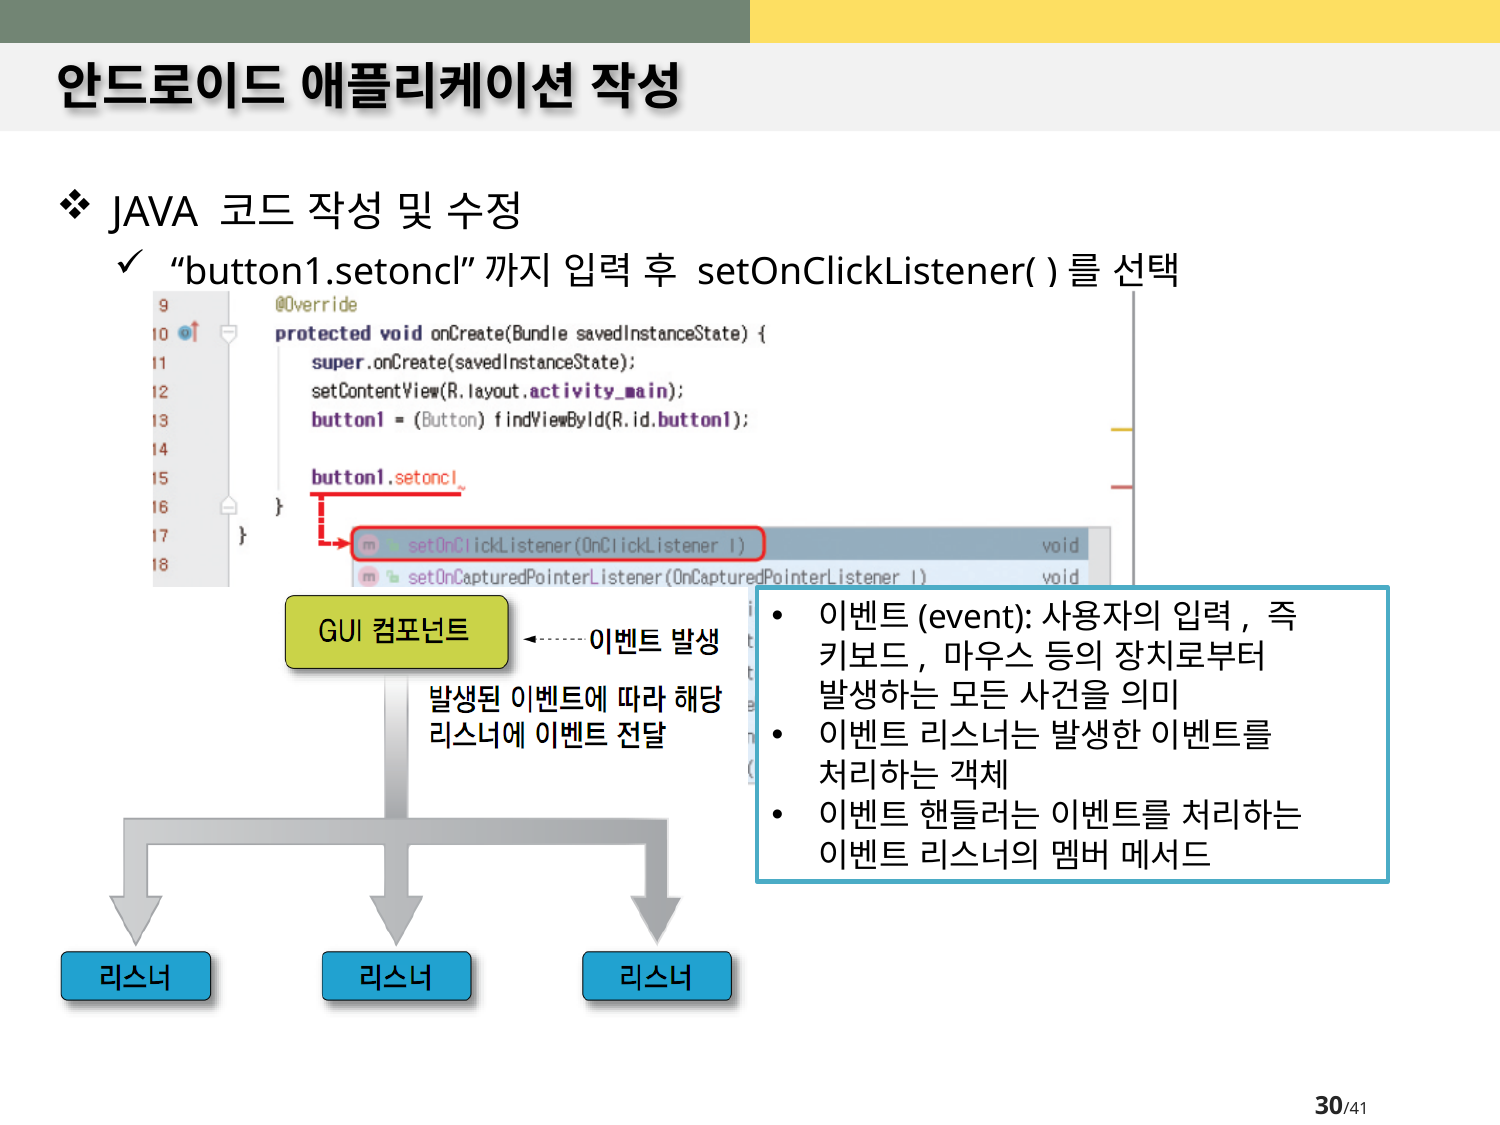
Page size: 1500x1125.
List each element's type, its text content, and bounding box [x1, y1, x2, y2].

text_box 이벤트(event):사용자의 입력, 즉 키보드, 마우스 등의 장치로부터 발생하는 모든 사건을 의미 이벤트 리스너는 발생한 이벤트를 처리하는 객체 이벤트 핸들러는 이벤트를 처리하는 이벤트 리스너의 멤버 메서드 [755, 585, 1390, 884]
title 안드로이드 애플리케이션 작성 [41, 42, 1459, 128]
list JAVA 코드 작성 및 수정 “button1.setoncl”까지 입력 후 setOnClickListener( )를 선택 [41, 172, 1459, 1048]
picture [50, 230, 1156, 1018]
